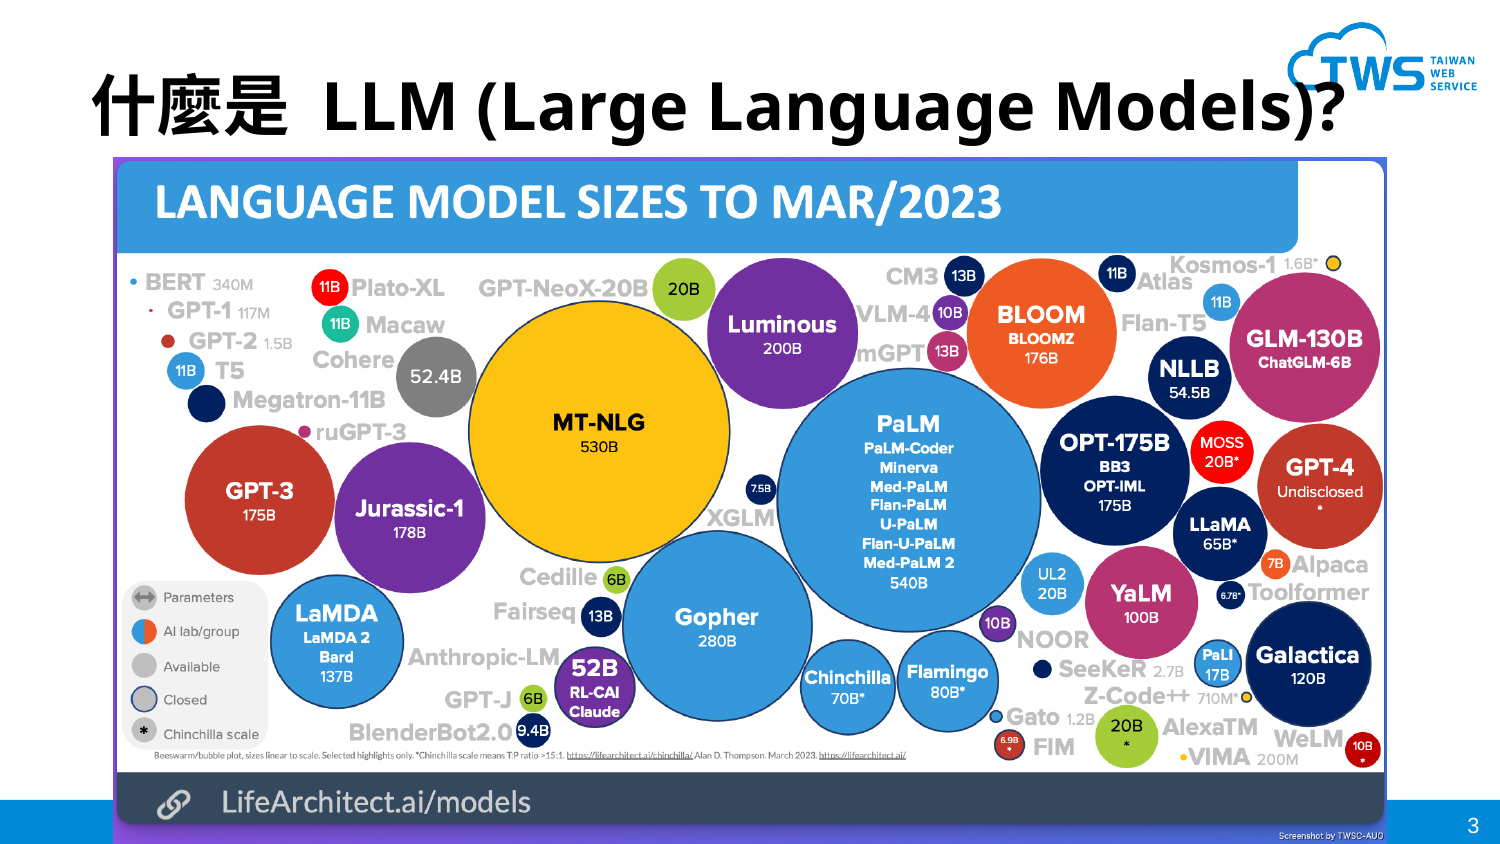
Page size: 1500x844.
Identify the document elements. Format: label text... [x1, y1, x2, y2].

picture [112, 156, 1388, 844]
slide_number ‹#› [1393, 802, 1495, 844]
picture [1263, 8, 1500, 104]
title 什麼是 LLM (Large Language Models)? [75, 33, 1425, 175]
